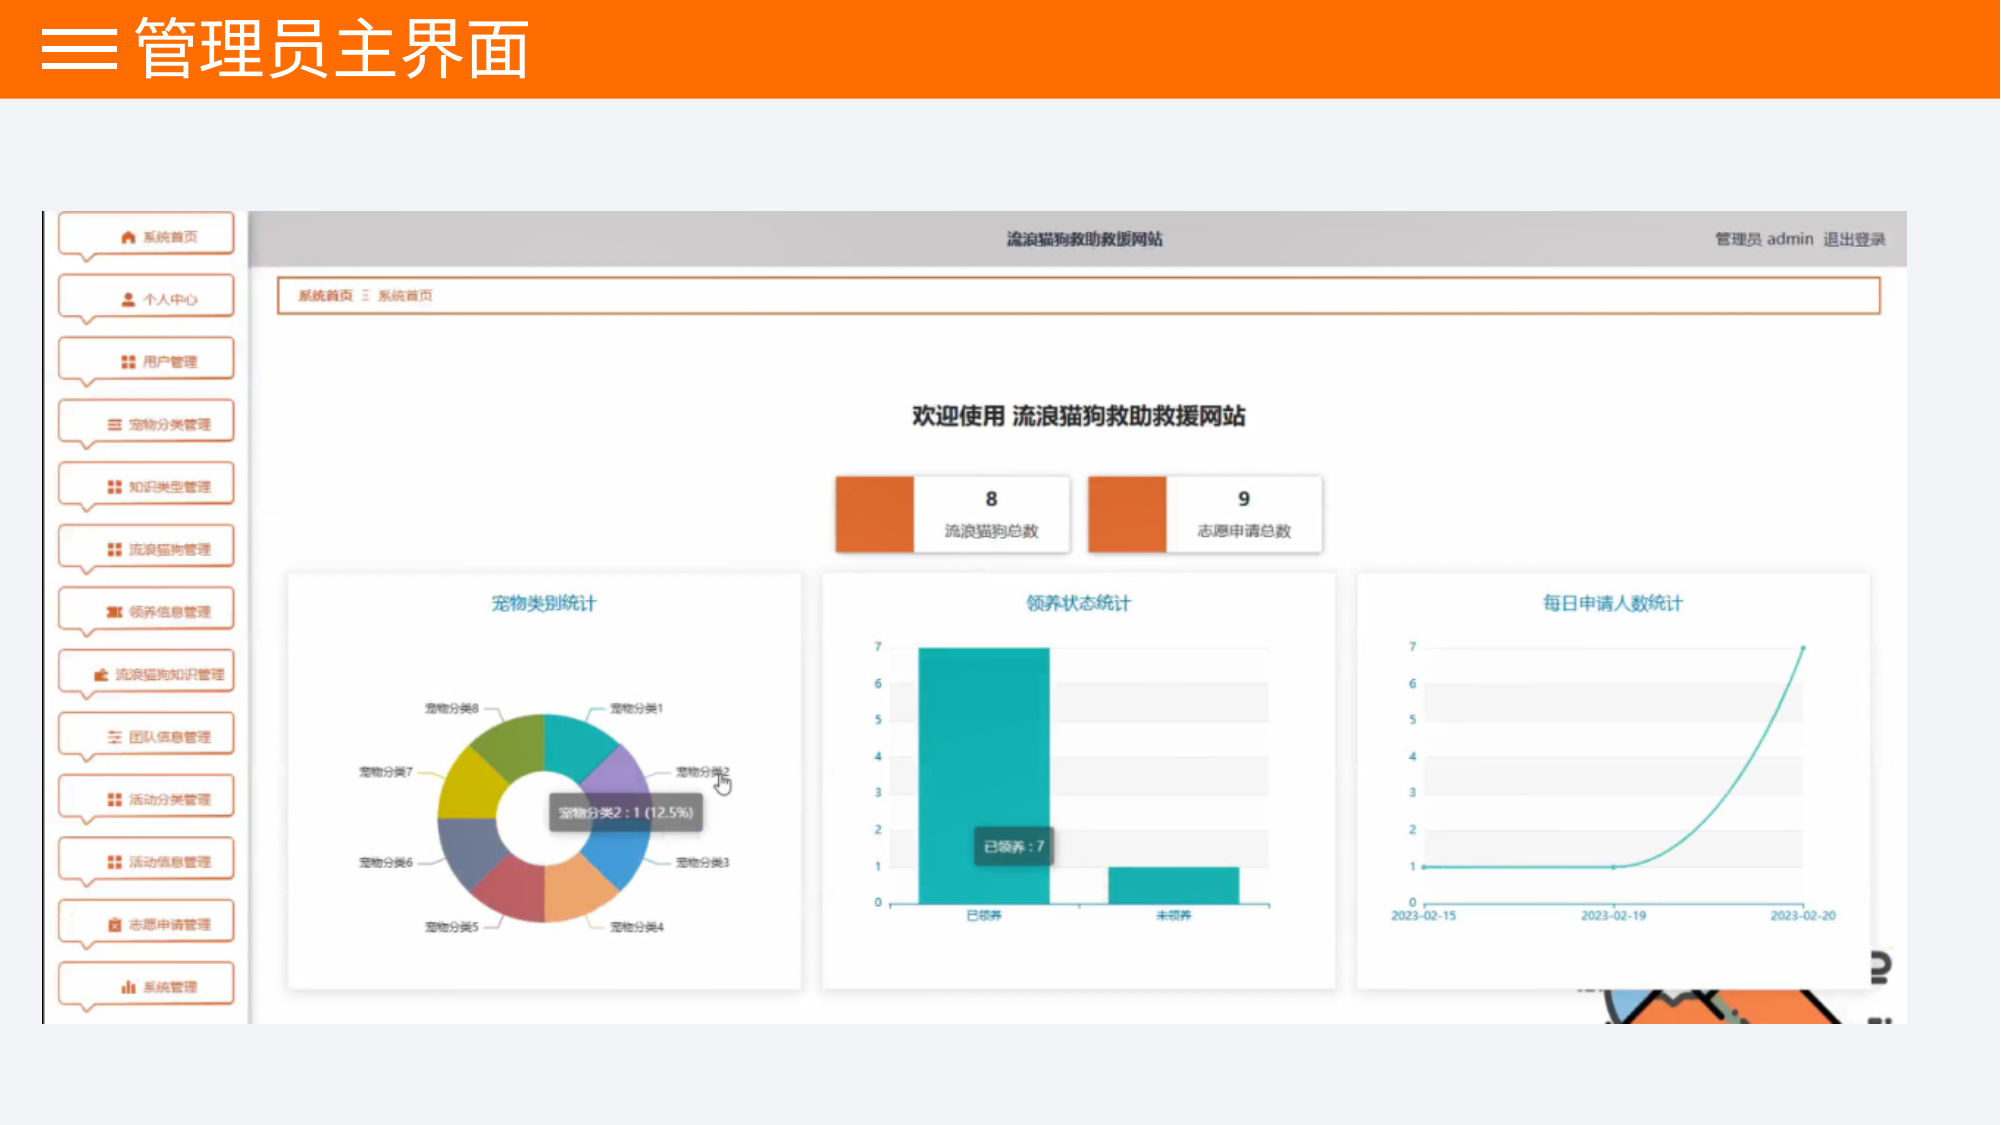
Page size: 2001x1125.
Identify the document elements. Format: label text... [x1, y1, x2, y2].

text_box [0, 0, 2000, 100]
picture [42, 211, 1907, 1024]
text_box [42, 32, 118, 67]
text_box 管理员主界面 [117, 0, 813, 95]
